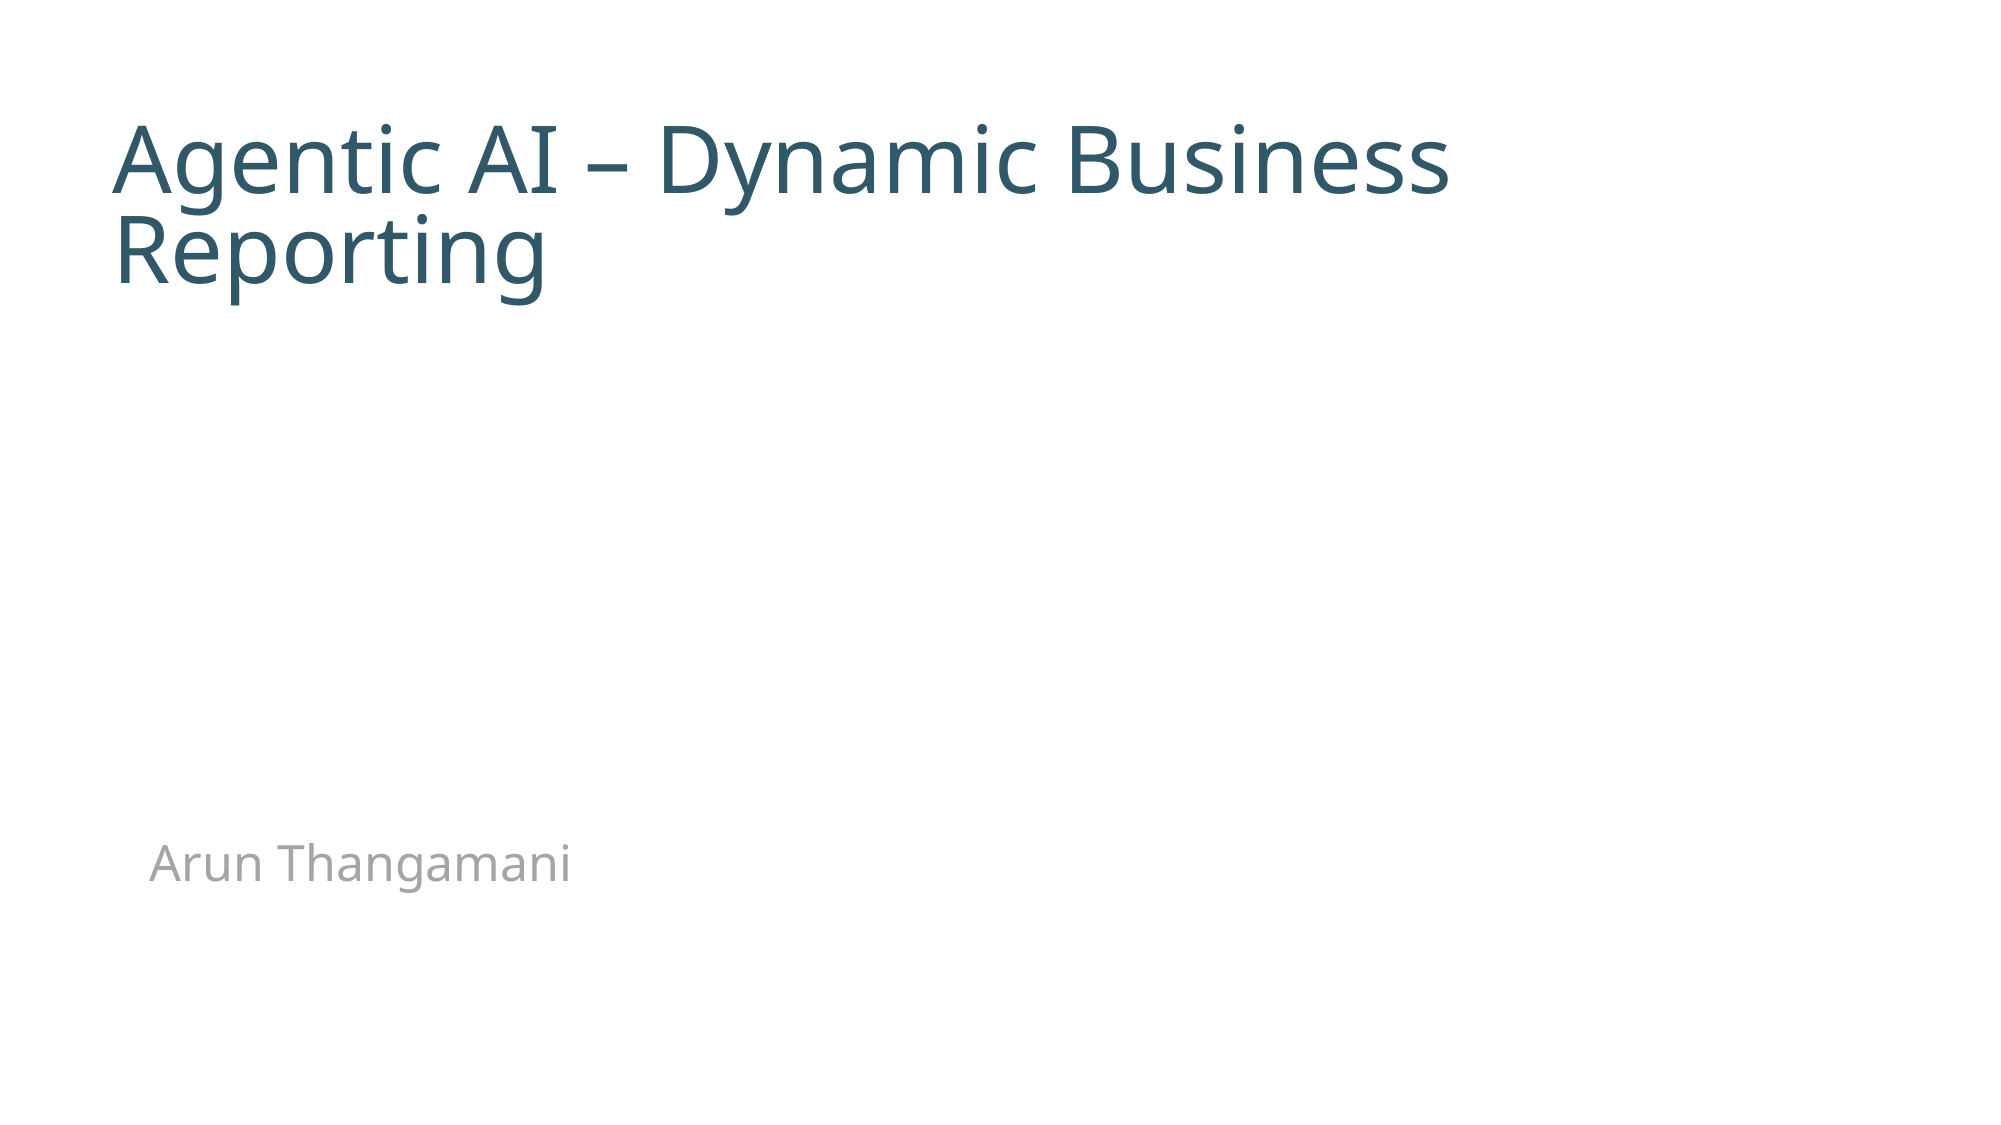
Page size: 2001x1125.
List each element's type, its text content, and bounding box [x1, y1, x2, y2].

title Agentic AI – Dynamic Business Reporting [112, 197, 1844, 425]
list Arun Thangamani [112, 826, 1433, 893]
